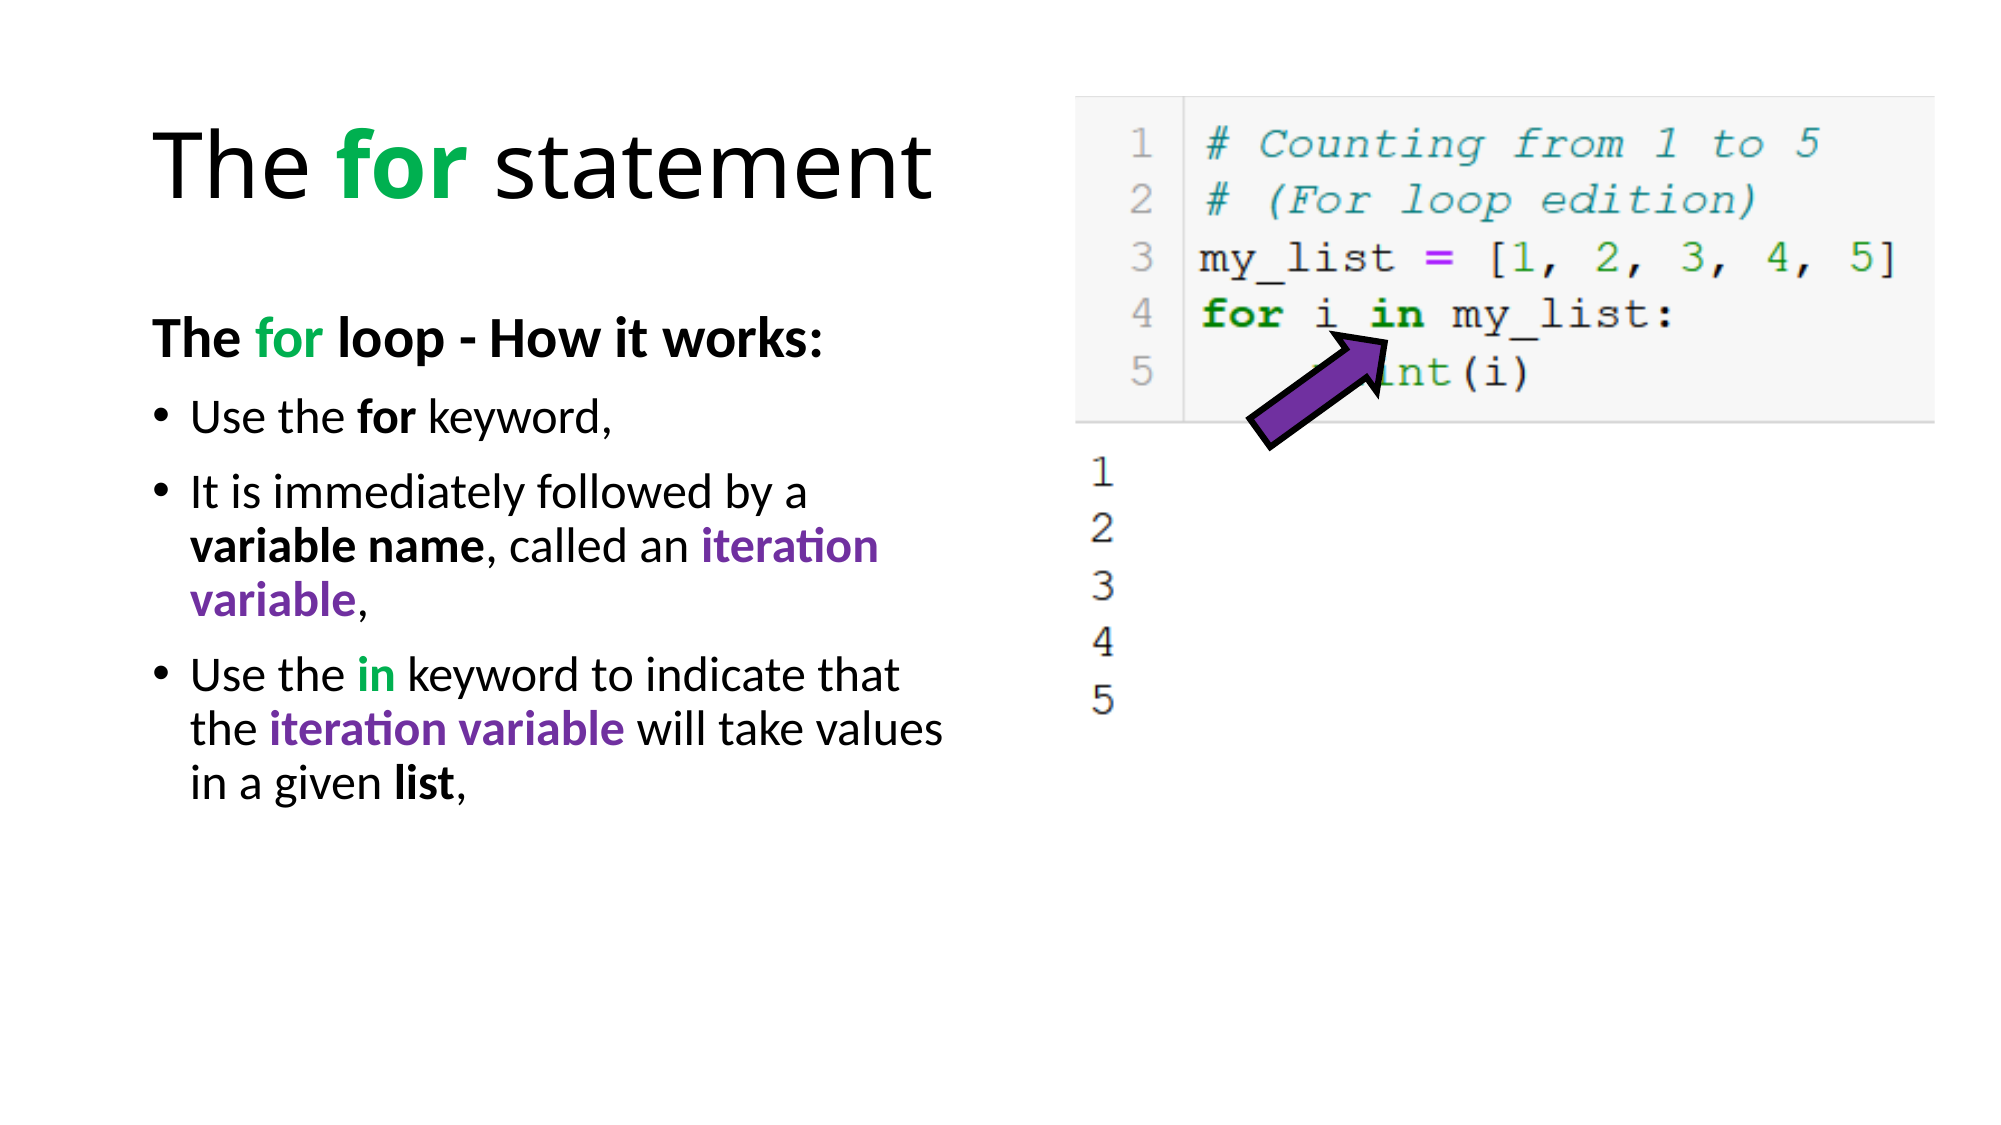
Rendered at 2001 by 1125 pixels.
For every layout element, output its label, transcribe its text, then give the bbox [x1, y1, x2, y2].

picture [1075, 96, 1935, 747]
list The for loop - How it works: Use the for keyword, It is immediately followed by a variable name, called an iteration variable, Use the in keyword to indicate that the iteration variable will take values in a given list, [137, 299, 988, 1125]
title The for statement [137, 59, 1863, 278]
